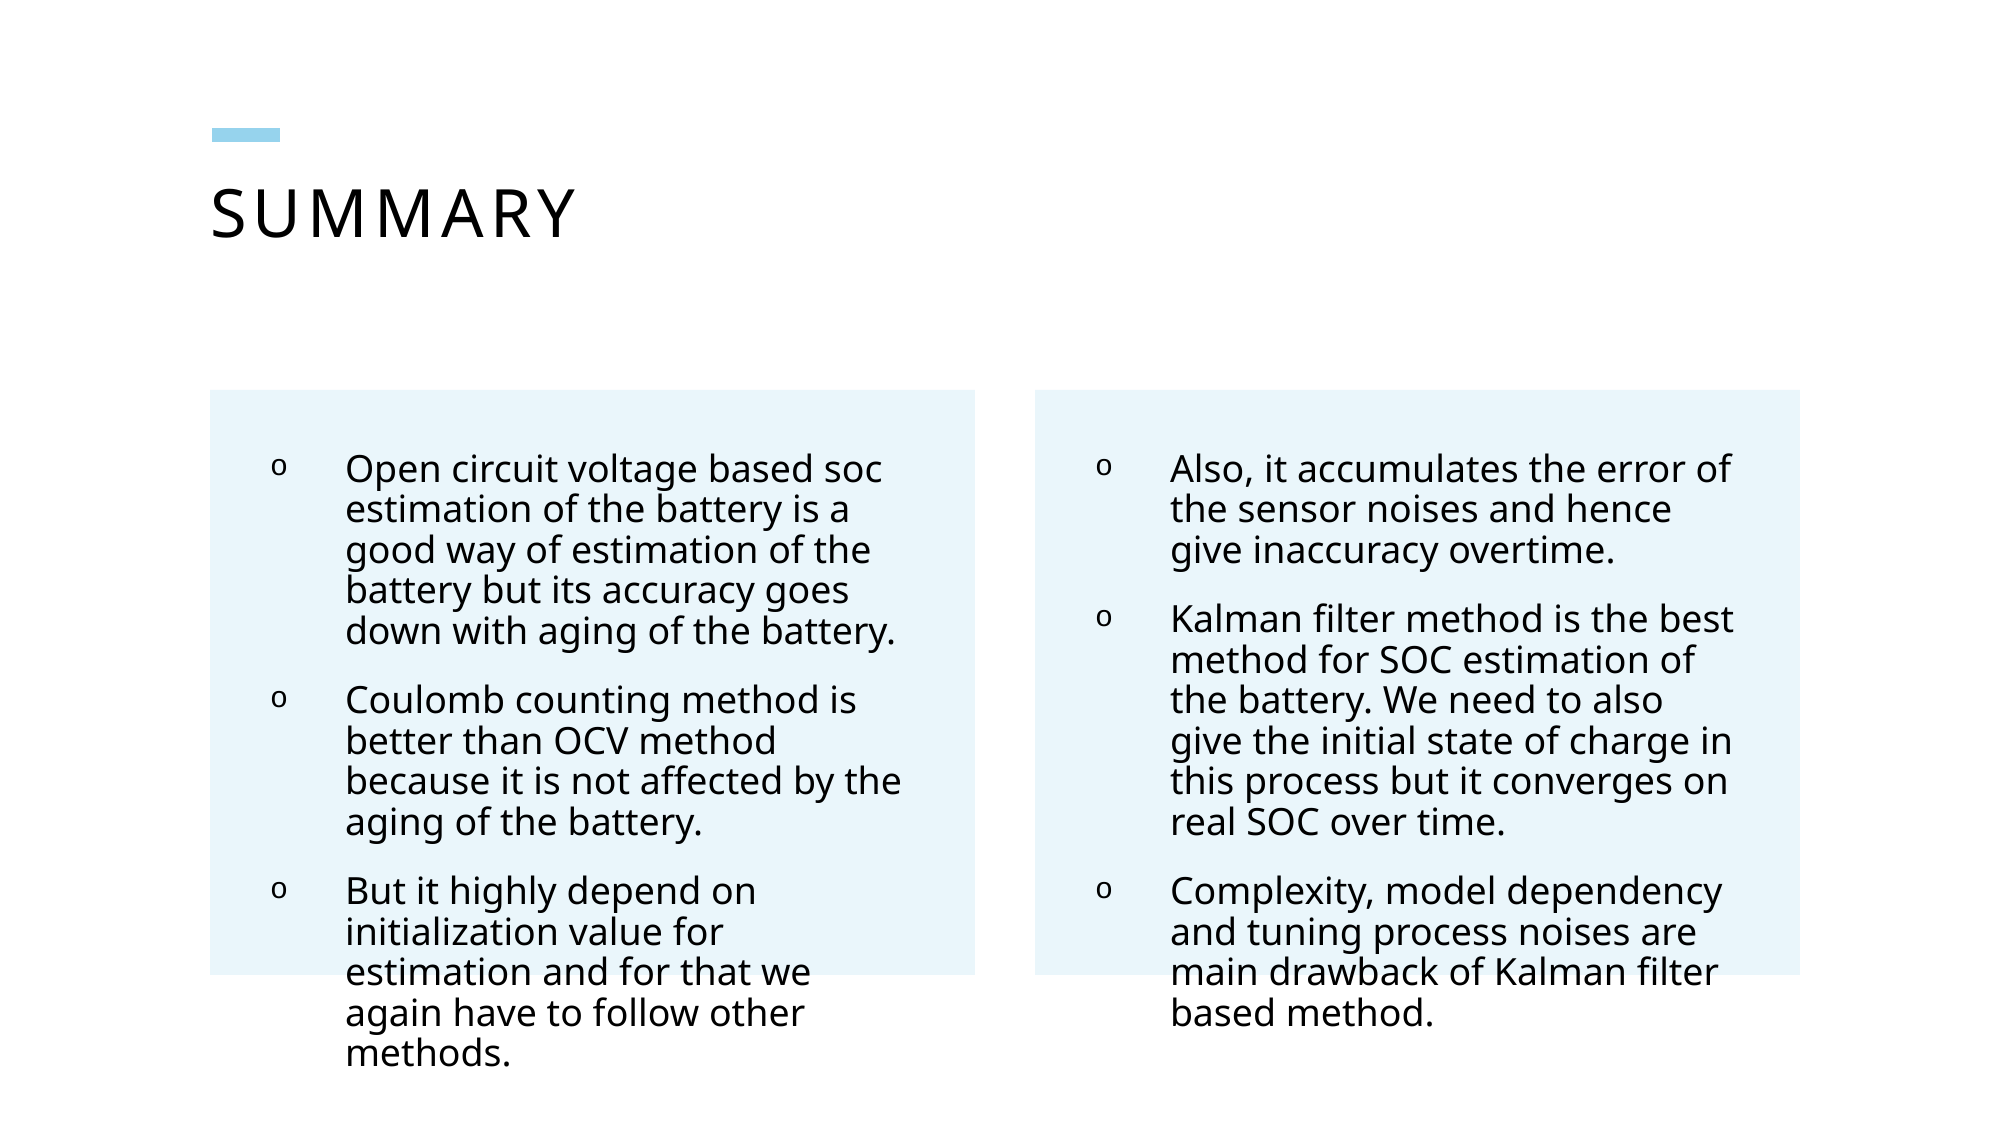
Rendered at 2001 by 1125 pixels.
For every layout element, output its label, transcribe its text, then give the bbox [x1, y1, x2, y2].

title summary [210, 179, 1822, 330]
list Also, it accumulates the error of the sensor noises and hence give inaccuracy overtime. Kalman filter method is the best method for SOC estimation of the battery. We need to also give the initial state of charge in this process but it converges on real SOC over time. Complexity, model dependency and tuning process noises are main drawback of Kalman filter based method. [1035, 389, 1800, 975]
list Open circuit voltage based soc estimation of the battery is a good way of estimation of the battery but its accuracy goes down with aging of the battery. Coulomb counting method is better than OCV method because it is not affected by the aging of the battery. But it highly depend on initialization value for estimation and for that we again have to follow other methods. [210, 389, 975, 975]
